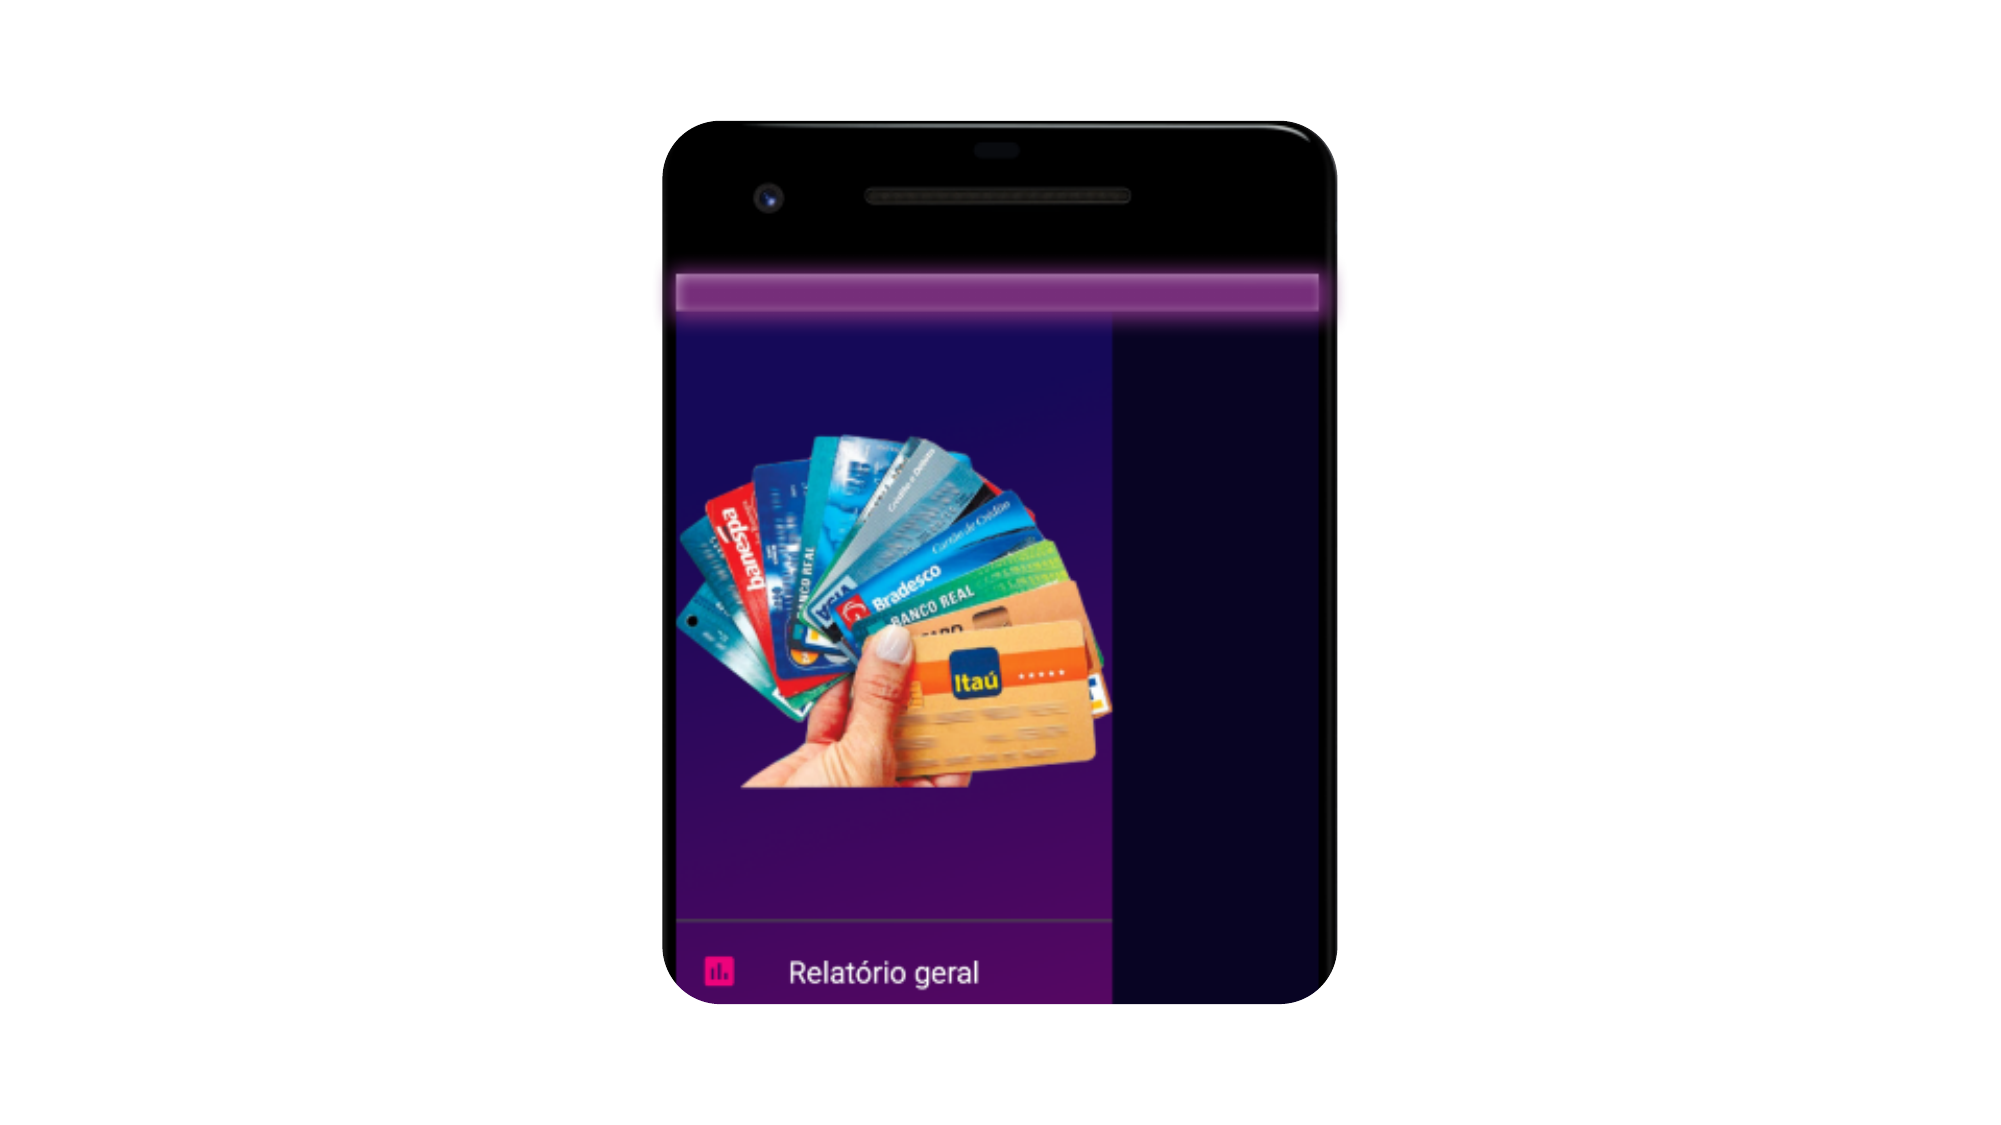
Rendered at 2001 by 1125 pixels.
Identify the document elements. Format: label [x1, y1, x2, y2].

picture [662, 120, 1338, 1005]
